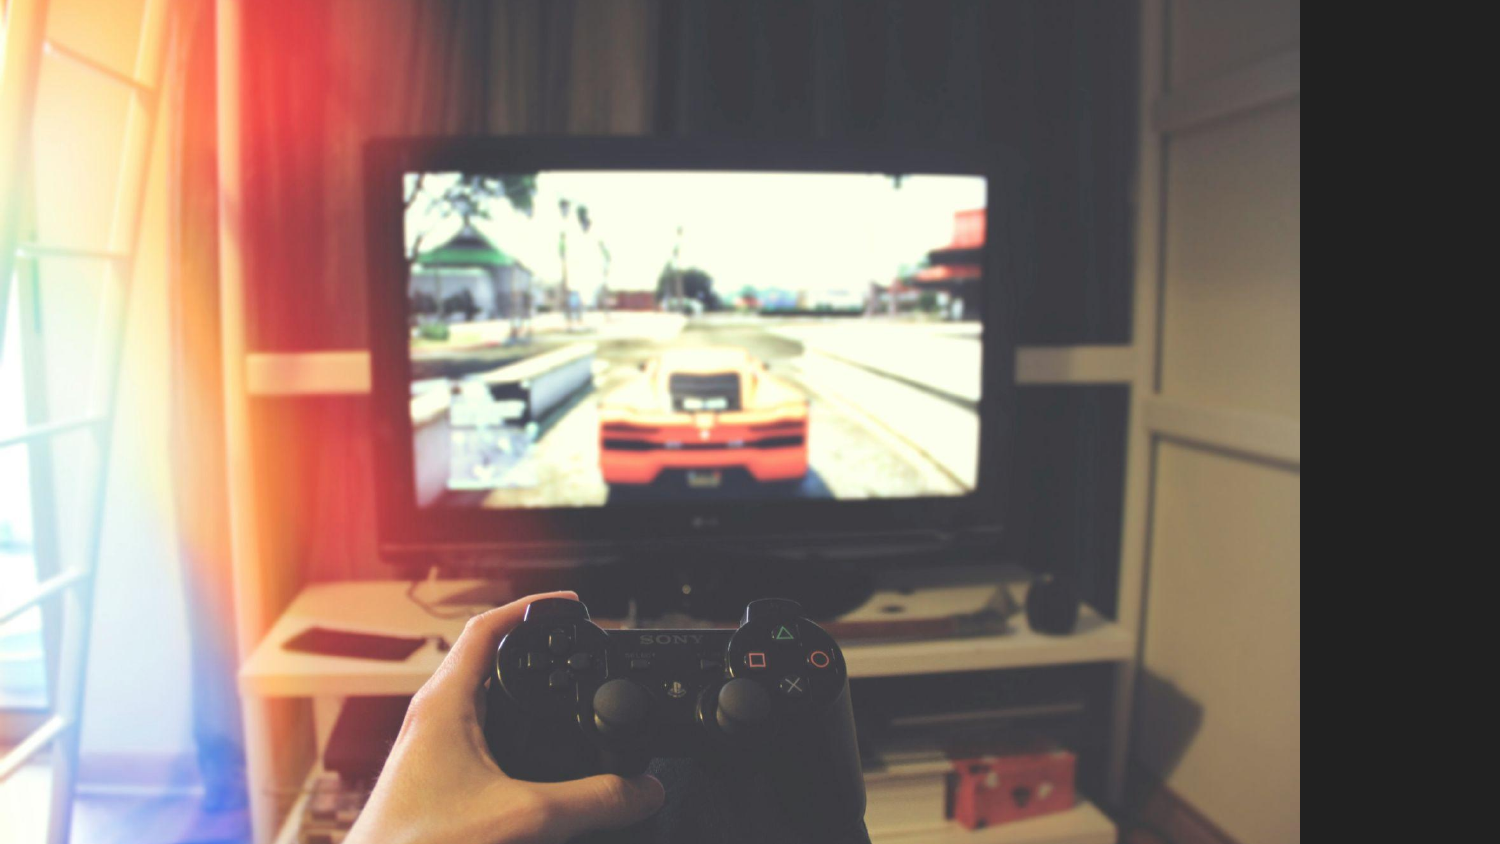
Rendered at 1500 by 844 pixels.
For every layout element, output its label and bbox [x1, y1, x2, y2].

picture [0, 0, 1301, 844]
